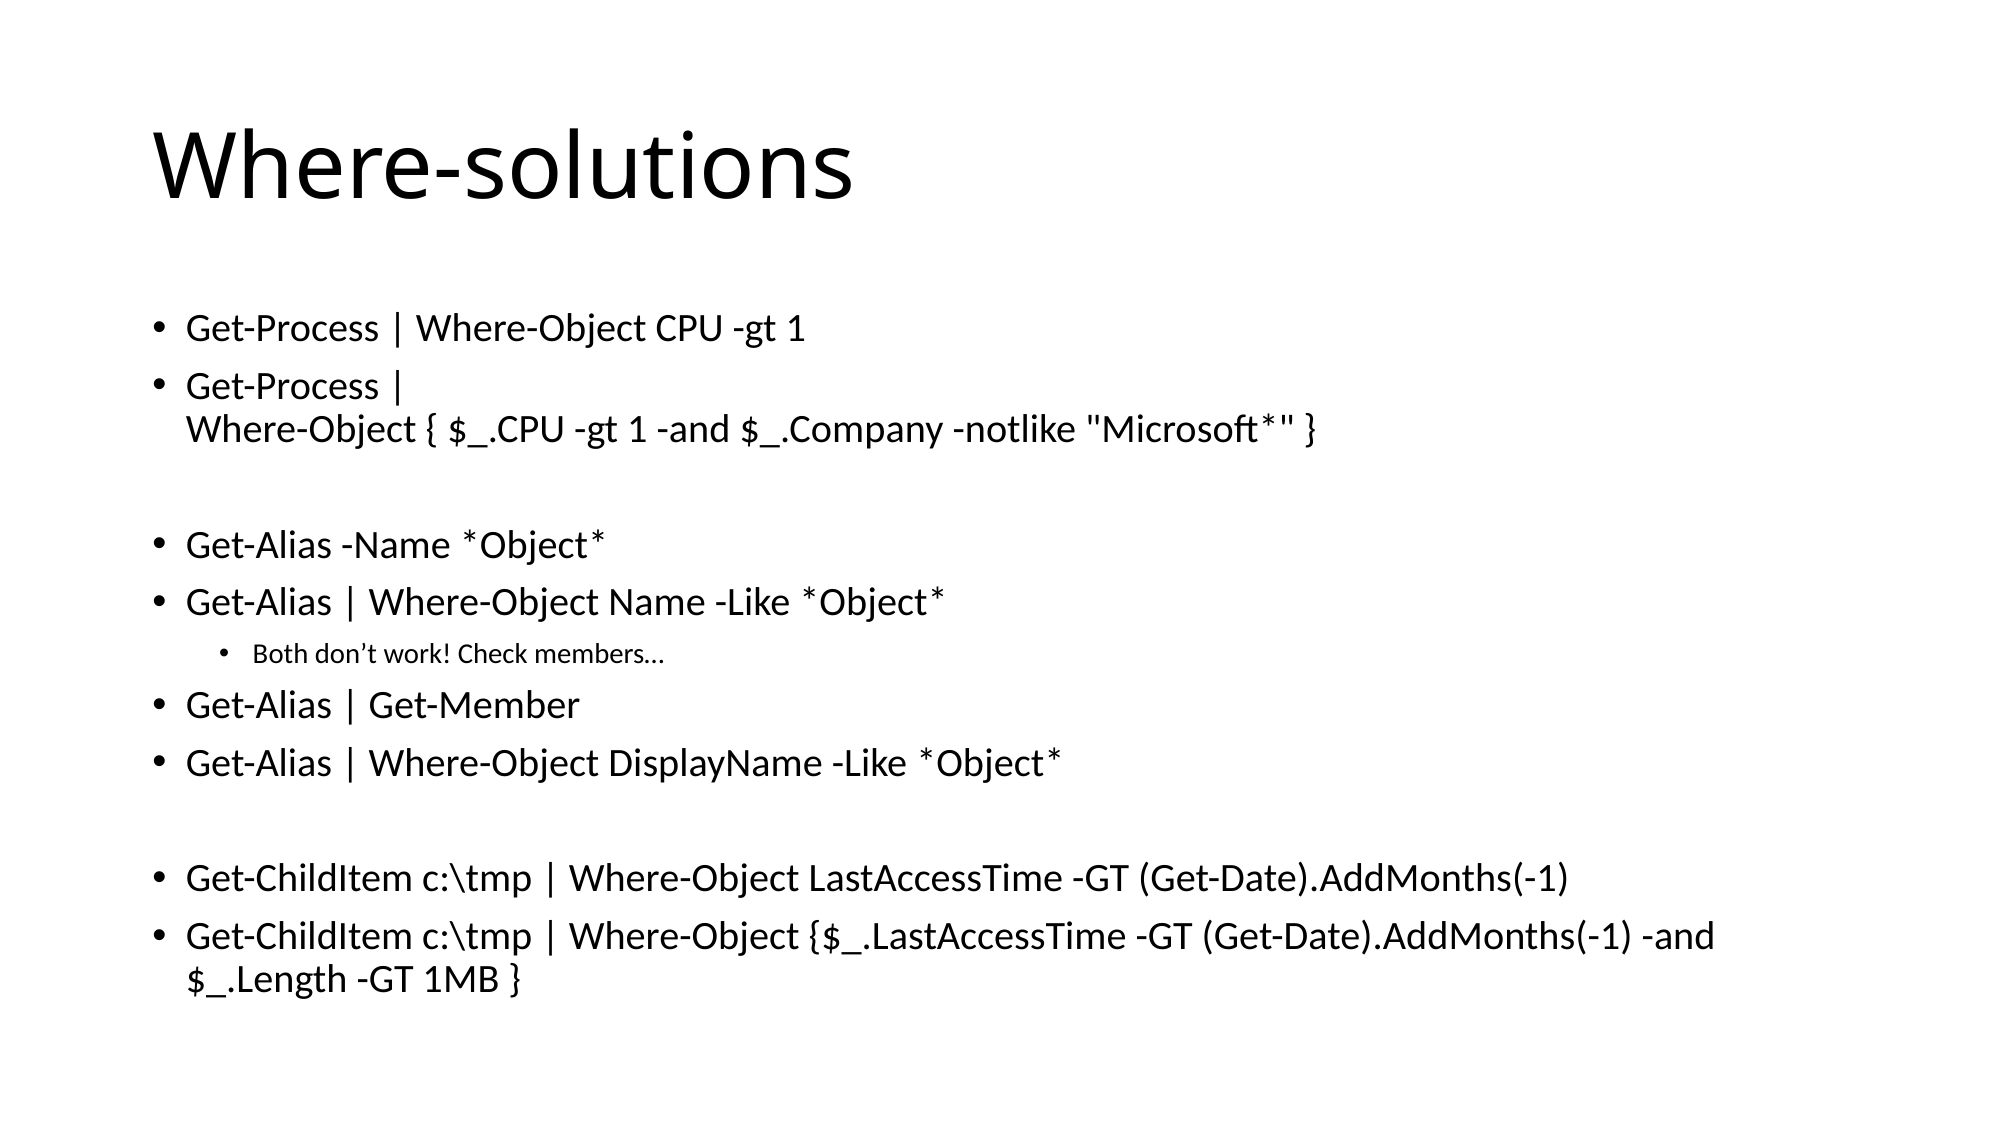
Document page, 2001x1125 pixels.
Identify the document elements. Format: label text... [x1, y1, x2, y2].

list Get-Process | Where-Object CPU -gt 1 Get-Process | Where-Object { $_.CPU -gt 1 -and $_.Company -notlike "Microsoft*" } Get-Alias -Name *Object* Get-Alias | Where-Object Name -Like *Object* Both don’t work! Check members… Get-Alias | Get-Member Get-Alias | Where-Object DisplayName -Like *Object* Get-ChildItem c:\tmp | Where-Object LastAccessTime -GT (Get-Date).AddMonths(-1) Get-ChildItem c:\tmp | Where-Object {$_.LastAccessTime -GT (Get-Date).AddMonths(-1) -and $_.Length -GT 1MB } [137, 299, 1863, 1014]
title Where-solutions [137, 59, 1863, 278]
